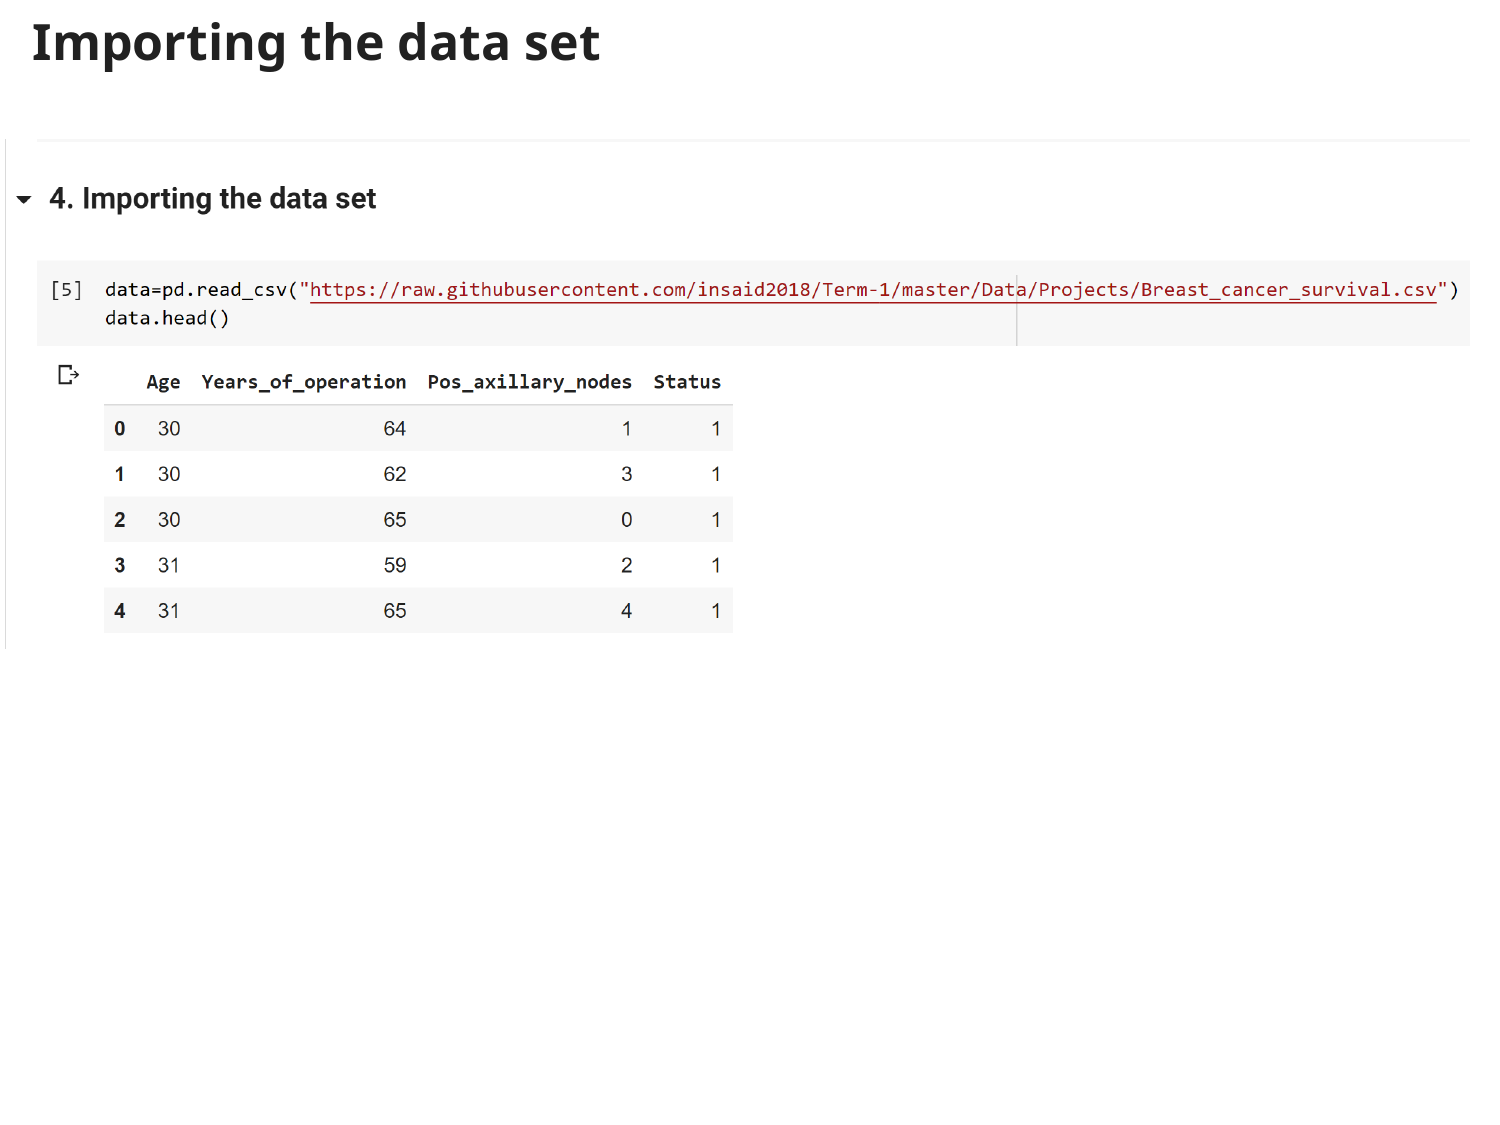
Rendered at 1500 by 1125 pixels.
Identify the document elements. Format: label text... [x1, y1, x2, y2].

picture [5, 139, 1471, 649]
text_box Importing the data set [5, 3, 755, 78]
